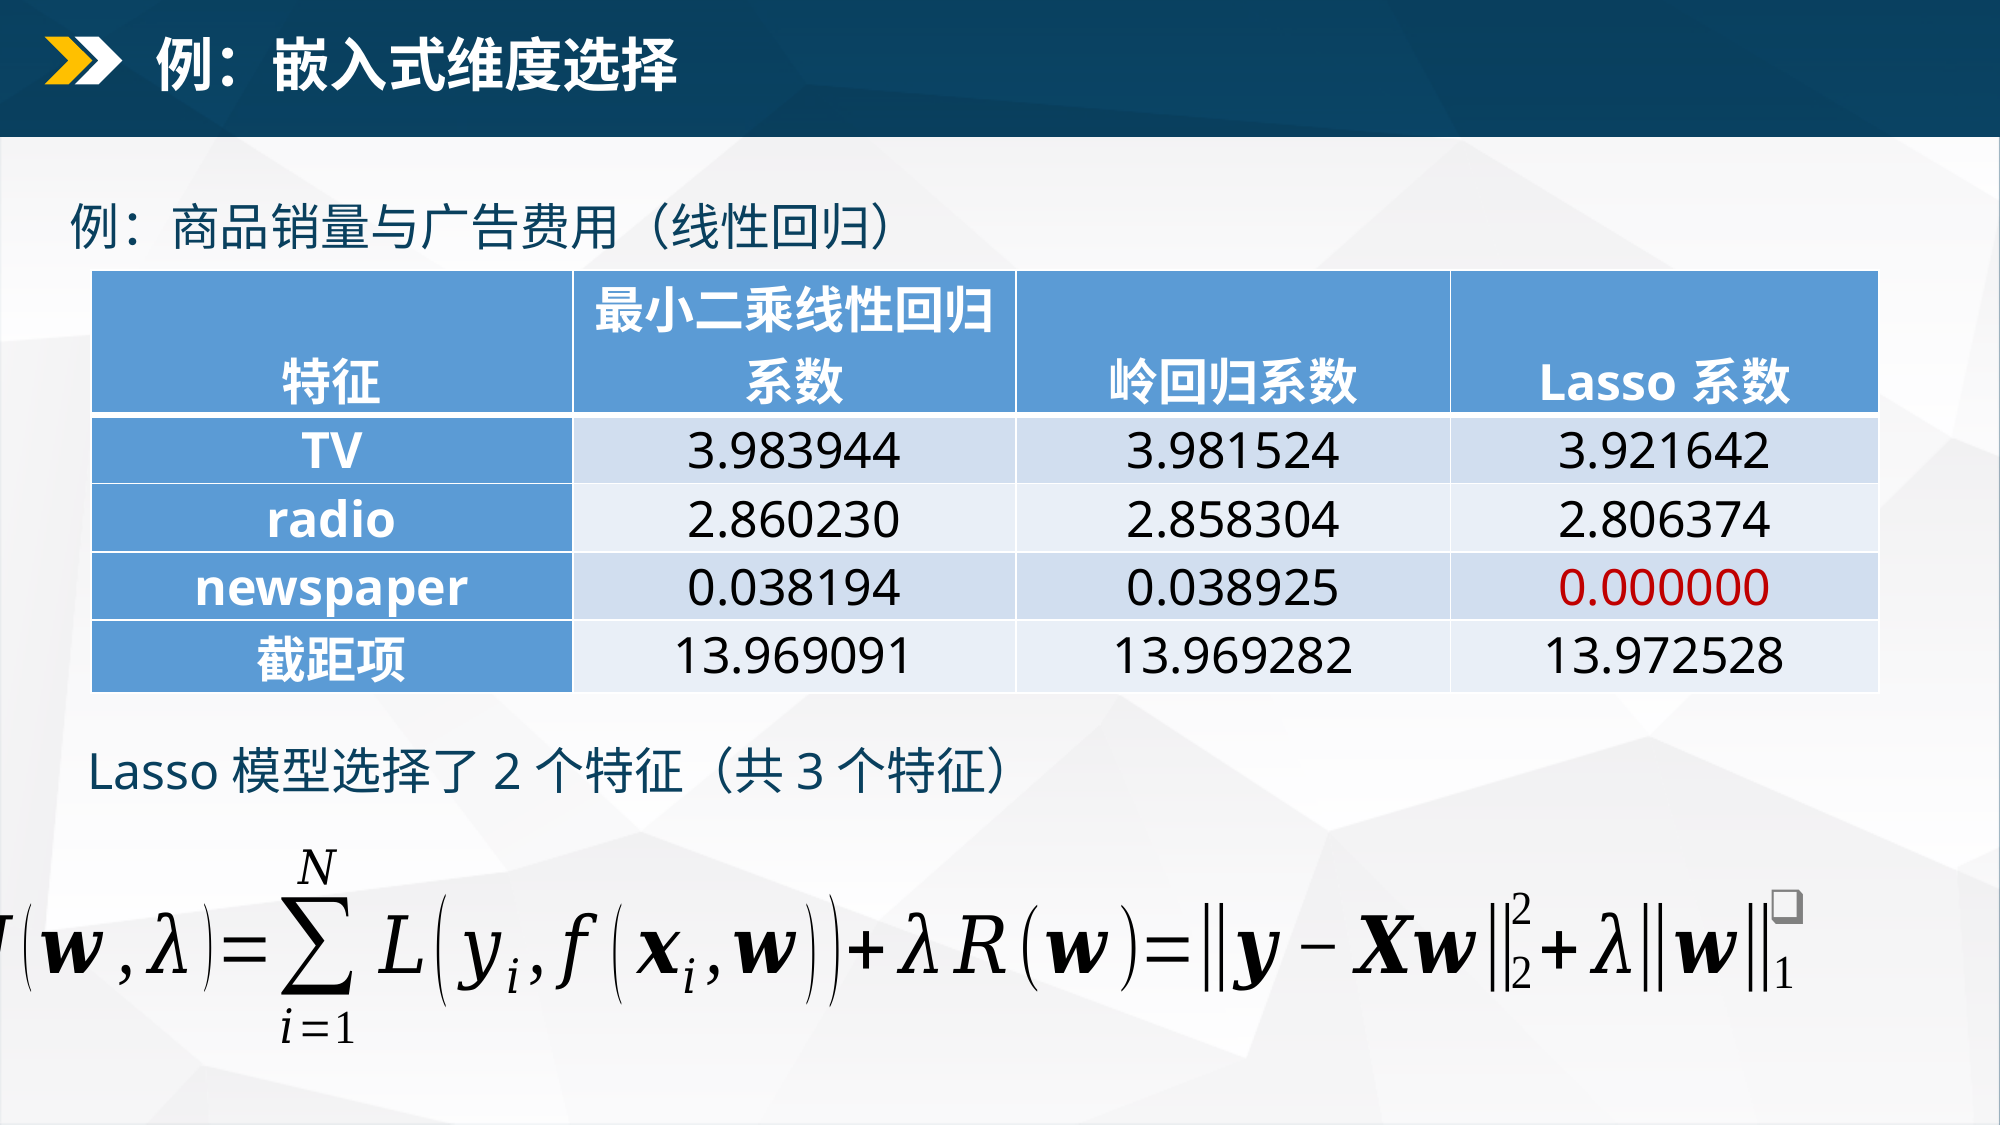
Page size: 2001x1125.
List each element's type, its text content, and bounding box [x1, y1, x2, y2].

table_header 岭回归系数 [1017, 271, 1450, 412]
table_header 最小二乘线性回归系数 [574, 271, 1015, 412]
table_header Lasso系数 [1451, 271, 1878, 412]
picture [0, 0, 2000, 1125]
table_cell 13.969282 [1017, 621, 1450, 692]
table_cell TV [92, 418, 572, 483]
table_cell 3.921642 [1451, 418, 1878, 483]
table_cell 0.038925 [1017, 553, 1450, 619]
table_cell newspaper [92, 553, 572, 619]
table_cell 13.969091 [574, 621, 1015, 692]
text_box 例：商品销量与广告费用（线性回归） [55, 188, 935, 263]
list 例：嵌入式维度选择 [140, 28, 1027, 93]
table_cell 2.806374 [1451, 484, 1878, 551]
table_cell radio [92, 484, 572, 551]
table_cell 截距项 [92, 621, 572, 692]
table_cell 13.972528 [1451, 621, 1878, 692]
table_cell 0.038194 [574, 553, 1015, 619]
text_box Lasso模型选择了2个特征（共3个特征） [72, 731, 1052, 807]
table_cell 3.981524 [1017, 418, 1450, 483]
table_cell 0.000000 [1451, 553, 1878, 619]
table_cell 2.858304 [1017, 484, 1450, 551]
table_header 特征 [92, 271, 572, 412]
table_cell 2.860230 [574, 484, 1015, 551]
table_cell 3.983944 [574, 418, 1015, 483]
